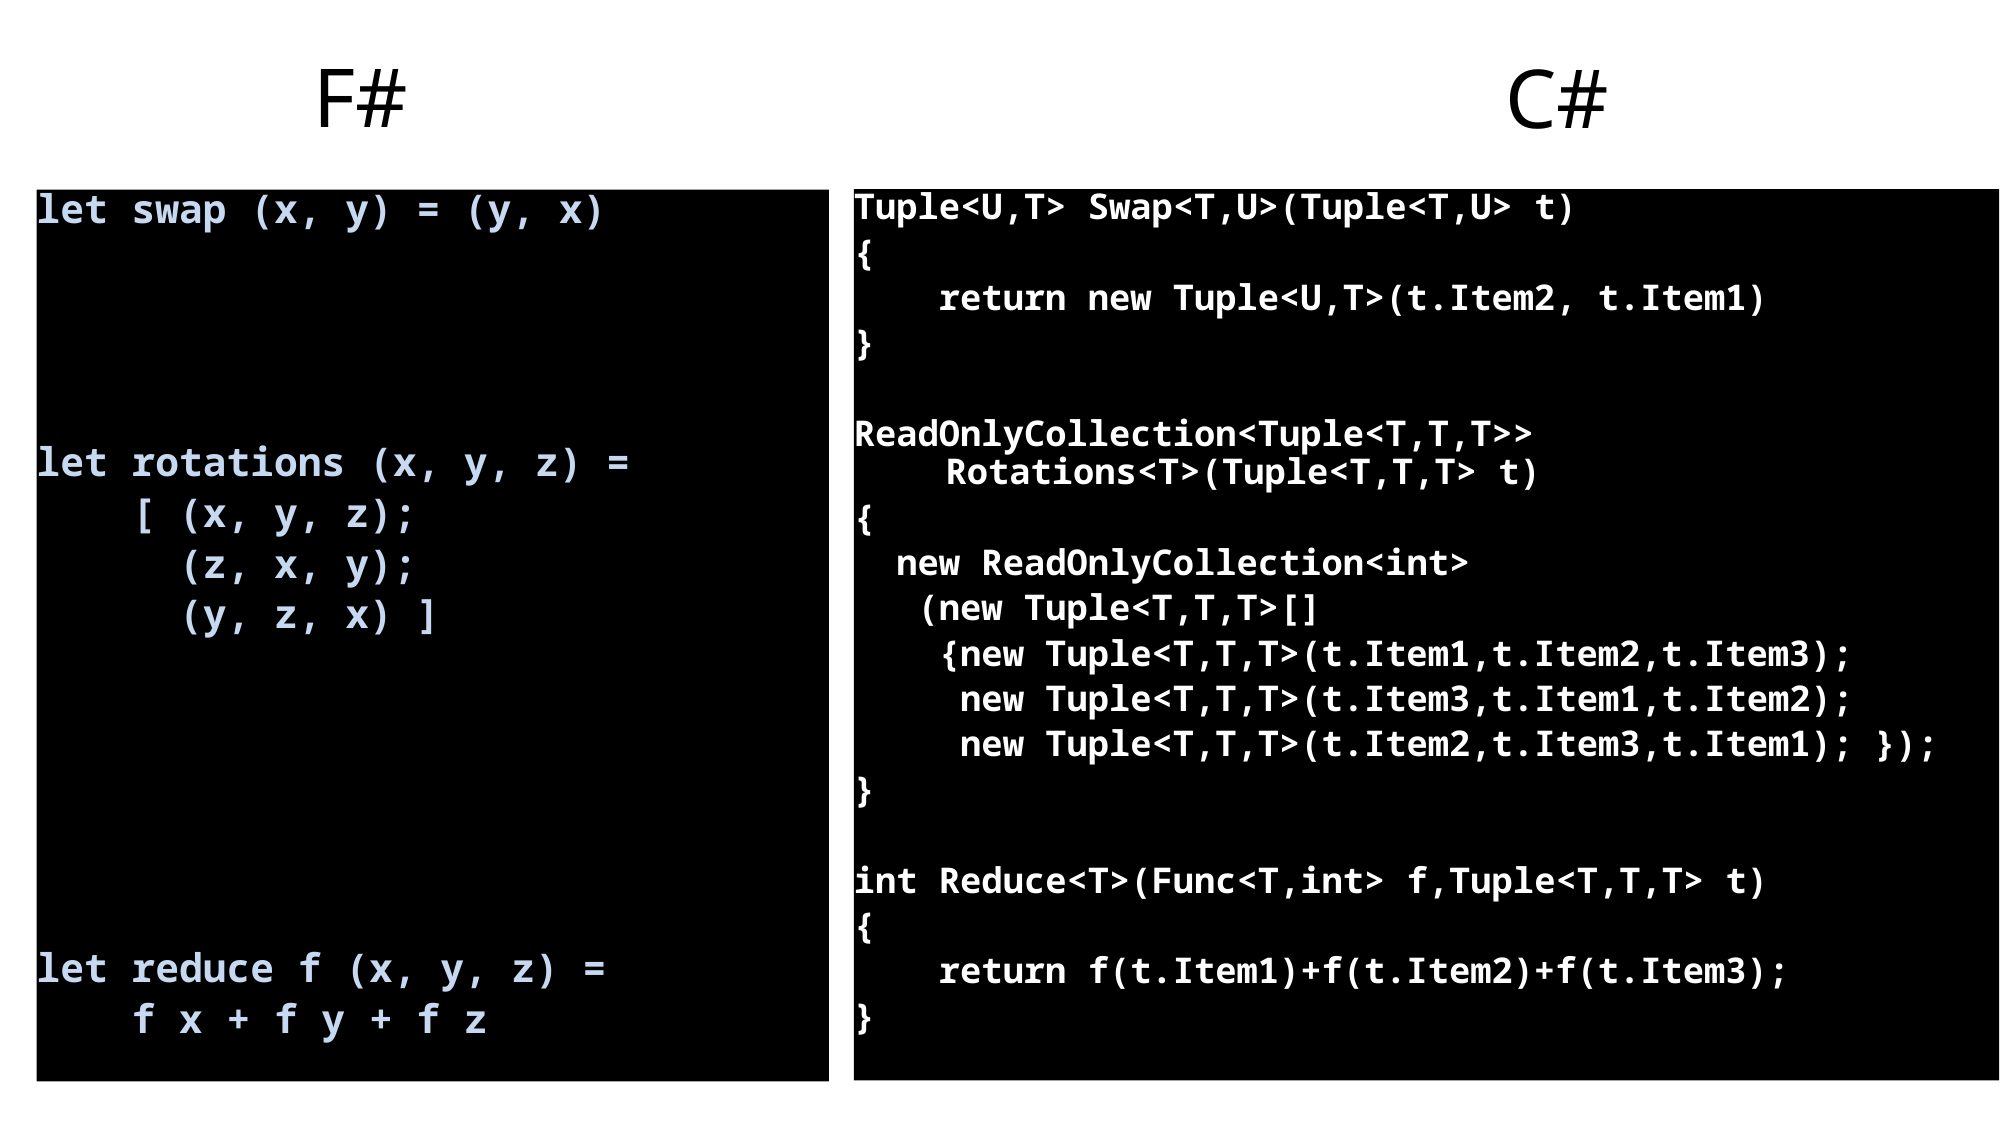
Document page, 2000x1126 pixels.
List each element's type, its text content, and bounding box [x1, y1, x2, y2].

text_box F# [0, 57, 803, 163]
list Tuple<U,T> Swap<T,U>(Tuple<T,U> t) { return new Tuple<U,T>(t.Item2, t.Item1) } ReadOnlyCollection<Tuple<T,T,T>> Rotations<T>(Tuple<T,T,T> t) { new ReadOnlyCollection<int> (new Tuple<T,T,T>[] {new Tuple<T,T,T>(t.Item1,t.Item2,t.Item3); new Tuple<T,T,T>(t.Item3,t.Item1,t.Item2); new Tuple<T,T,T>(t.Item2,t.Item3,t.Item1); }); } int Reduce<T>(Func<T,int> f,Tuple<T,T,T> t) { return f(t.Item1)+f(t.Item2)+f(t.Item3); } [853, 189, 2000, 1081]
list C# [1115, 58, 2000, 148]
list let swap (x, y) = (y, x) let rotations (x, y, z) = [ (x, y, z); (z, x, y); (y, z, x) ] let reduce f (x, y, z) = f x + f y + f z [36, 189, 829, 1082]
